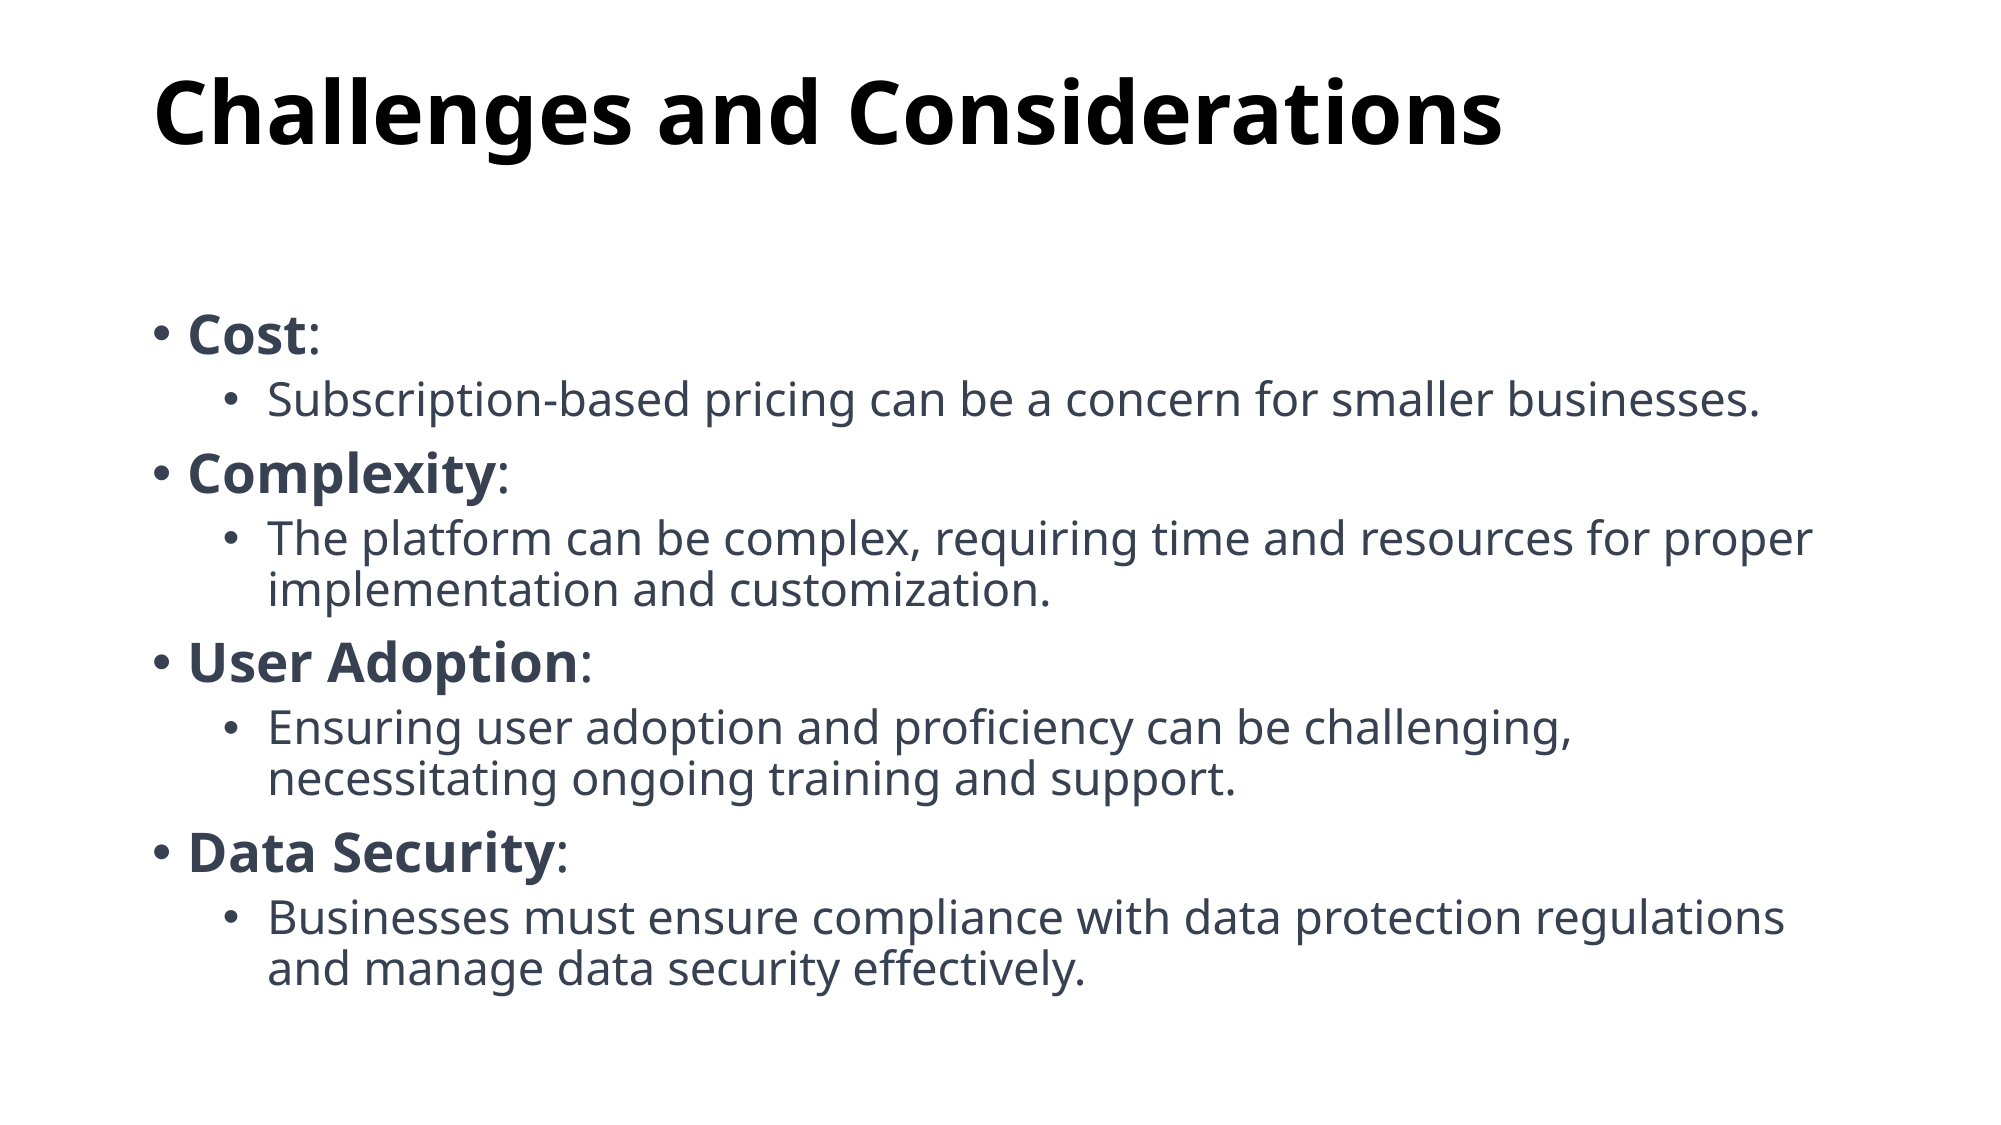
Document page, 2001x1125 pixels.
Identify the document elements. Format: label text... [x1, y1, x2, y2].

title Challenges and Considerations [137, 59, 1863, 278]
list Cost: Subscription-based pricing can be a concern for smaller businesses. Complexity: The platform can be complex, requiring time and resources for proper implementation and customization. User Adoption: Ensuring user adoption and proficiency can be challenging, necessitating ongoing training and support. Data Security: Businesses must ensure compliance with data protection regulations and manage data security effectively. [137, 299, 1863, 1014]
